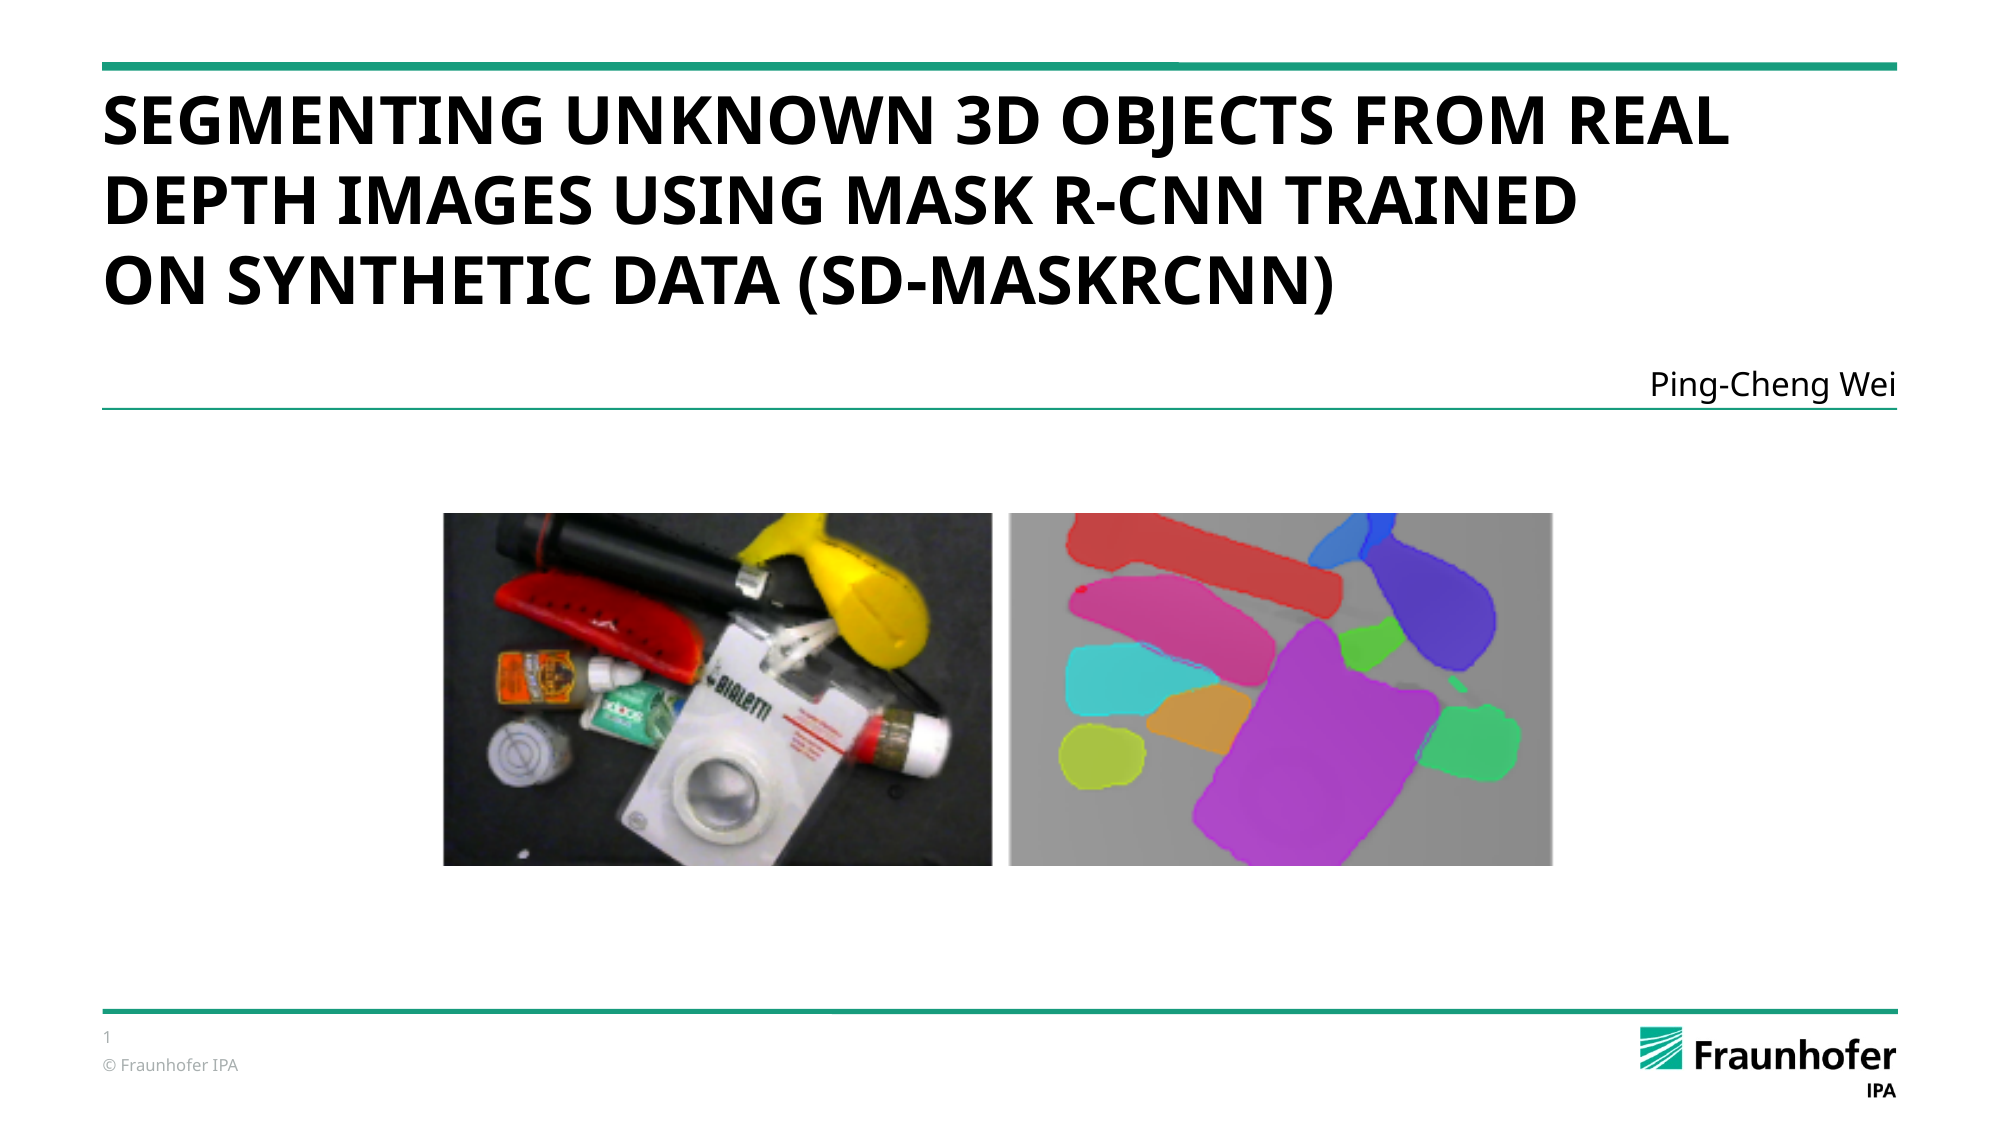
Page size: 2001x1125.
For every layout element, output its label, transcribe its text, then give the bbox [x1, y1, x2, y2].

picture [430, 513, 1570, 866]
picture [1640, 1026, 1898, 1098]
title Segmenting Unknown 3D Objects from Real Depth Images using Mask R-CNN Trained on Synthetic Data (SD-MaskRCNN) [102, 78, 1898, 349]
subtitle Ping-Cheng Wei [102, 363, 1898, 415]
